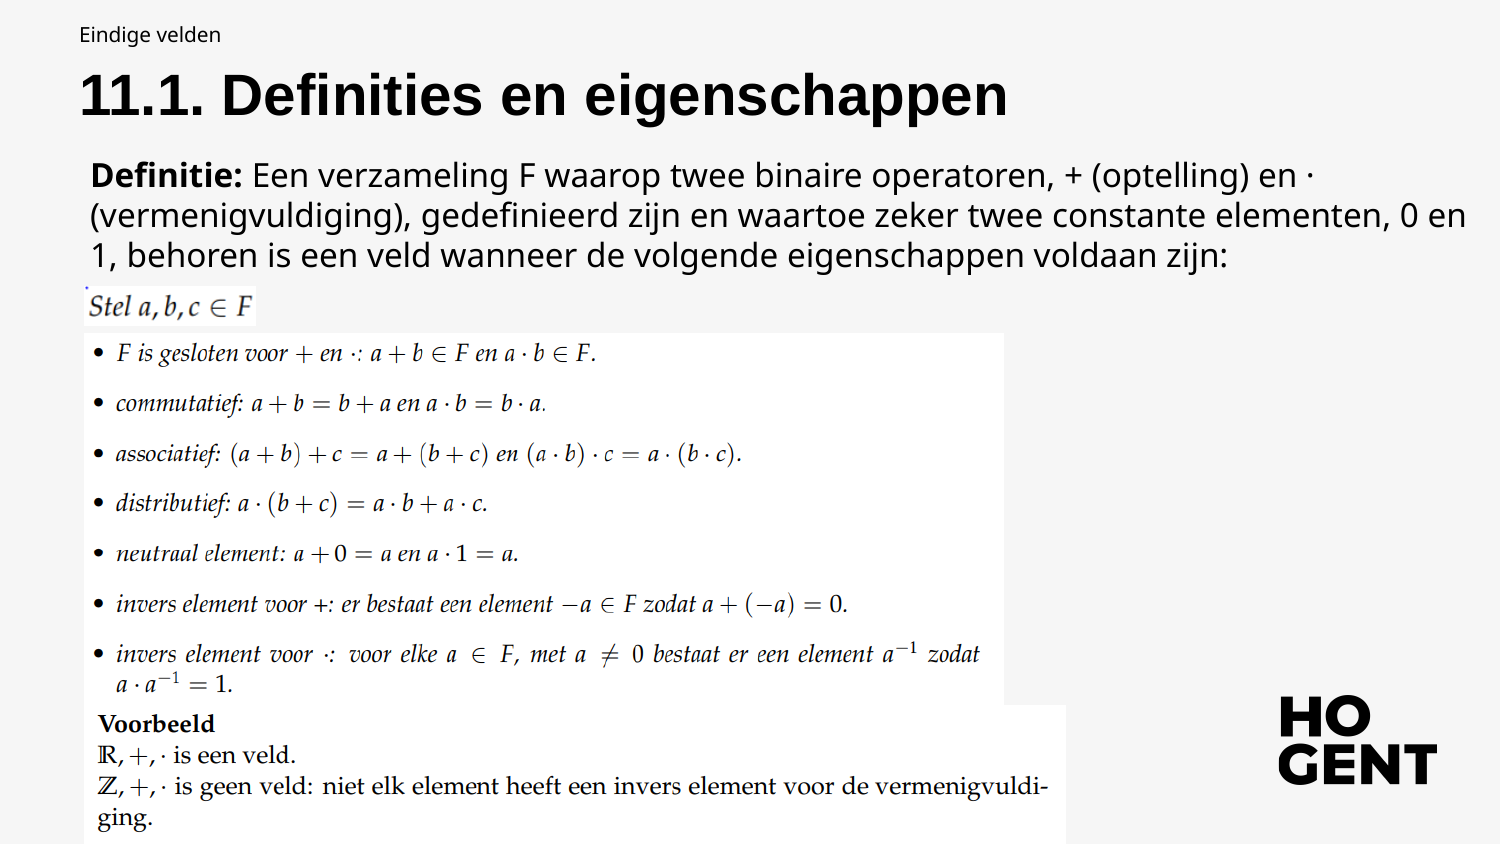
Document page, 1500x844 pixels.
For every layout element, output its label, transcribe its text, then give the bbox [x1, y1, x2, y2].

text_box Definitie: Een verzameling F waarop twee binaire operatoren, + (optelling) en · (vermenigvuldiging), gedefinieerd zijn en waartoe zeker twee constante elementen, 0 en 1, behoren is een veld wanneer de volgende eigenschappen voldaan zijn: [74, 147, 1500, 844]
text_box 11.1. Definities en eigenschappen [64, 49, 1340, 163]
picture [84, 286, 256, 326]
list Eindige velden [64, 13, 740, 49]
picture [84, 332, 1066, 844]
